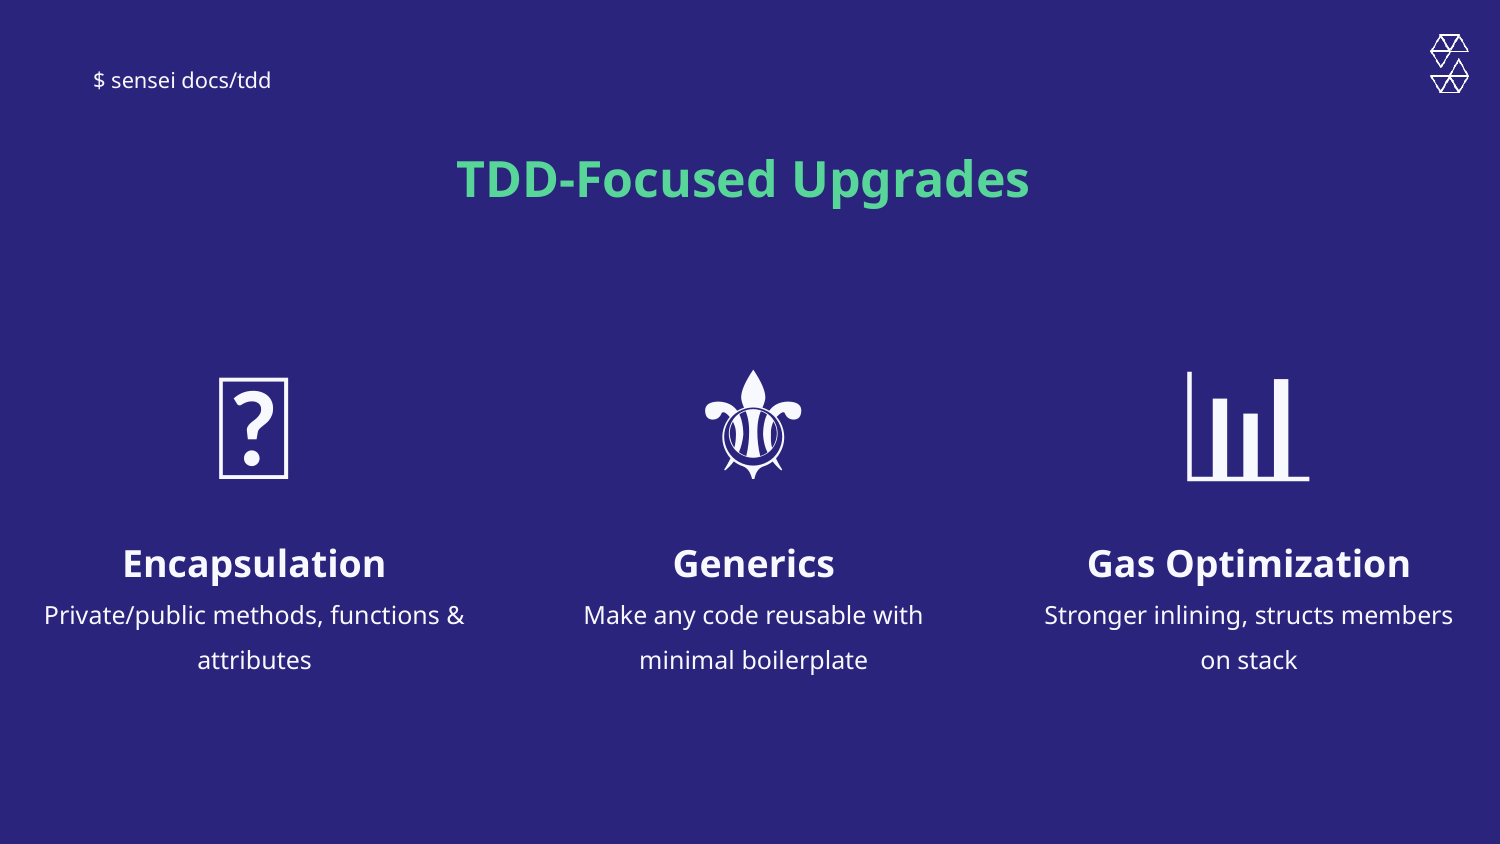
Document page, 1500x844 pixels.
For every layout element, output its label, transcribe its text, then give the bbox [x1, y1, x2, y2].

text_box Gas Optimization Stronger inlining, structs members on stack [1020, 510, 1478, 688]
text_box $ sensei docs/tdd [78, 62, 716, 90]
text_box TDD-Focused Upgrades [398, 110, 1102, 195]
text_box 💊 [0, 274, 509, 511]
text_box 📊 [998, 274, 1500, 511]
picture [1430, 34, 1469, 93]
text_box Generics Make any code reusable with minimal boilerplate [525, 510, 983, 688]
text_box ⚜️ [509, 274, 998, 511]
text_box Encapsulation Private/public methods, functions & attributes [26, 510, 484, 688]
